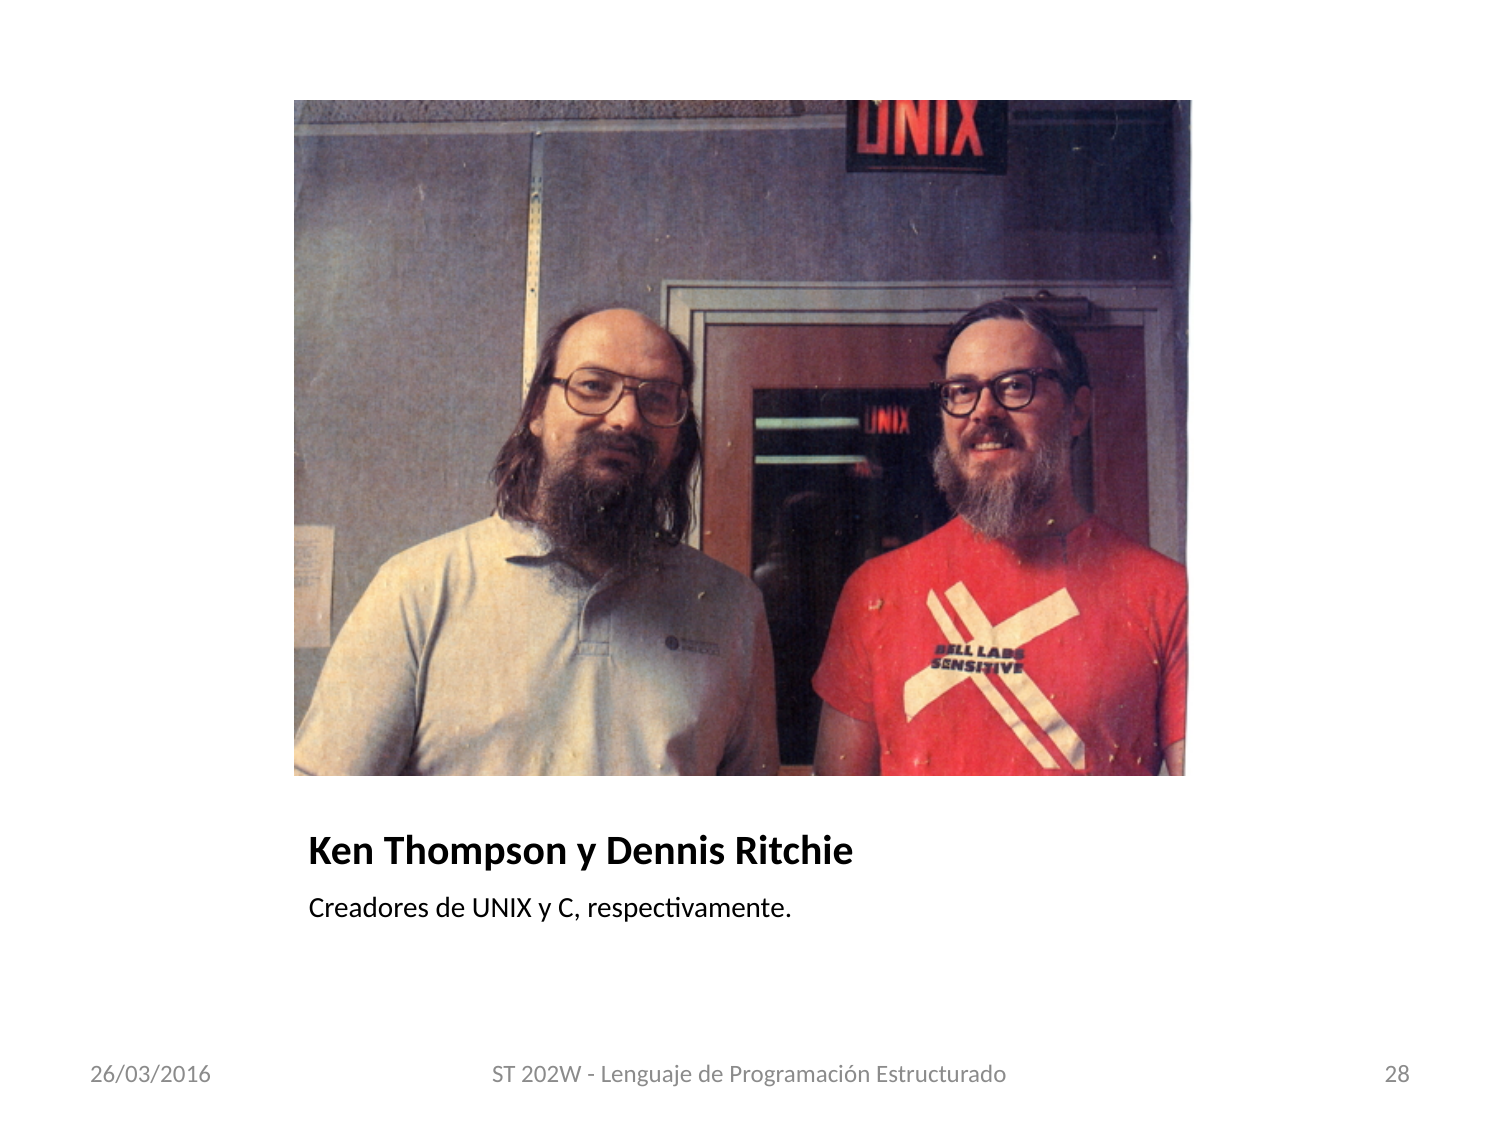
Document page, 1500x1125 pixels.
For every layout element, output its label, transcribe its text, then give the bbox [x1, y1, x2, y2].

picture [293, 100, 1195, 776]
title Ken Thompson y Dennis Ritchie [294, 787, 1194, 880]
footer ST 202W - Lenguaje de Programación Estructurado [462, 1042, 1038, 1103]
slide_number 28 [1074, 1042, 1425, 1103]
list Creadores de UNIX y C, respectivamente. [294, 880, 1194, 1013]
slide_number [75, 1042, 425, 1103]
